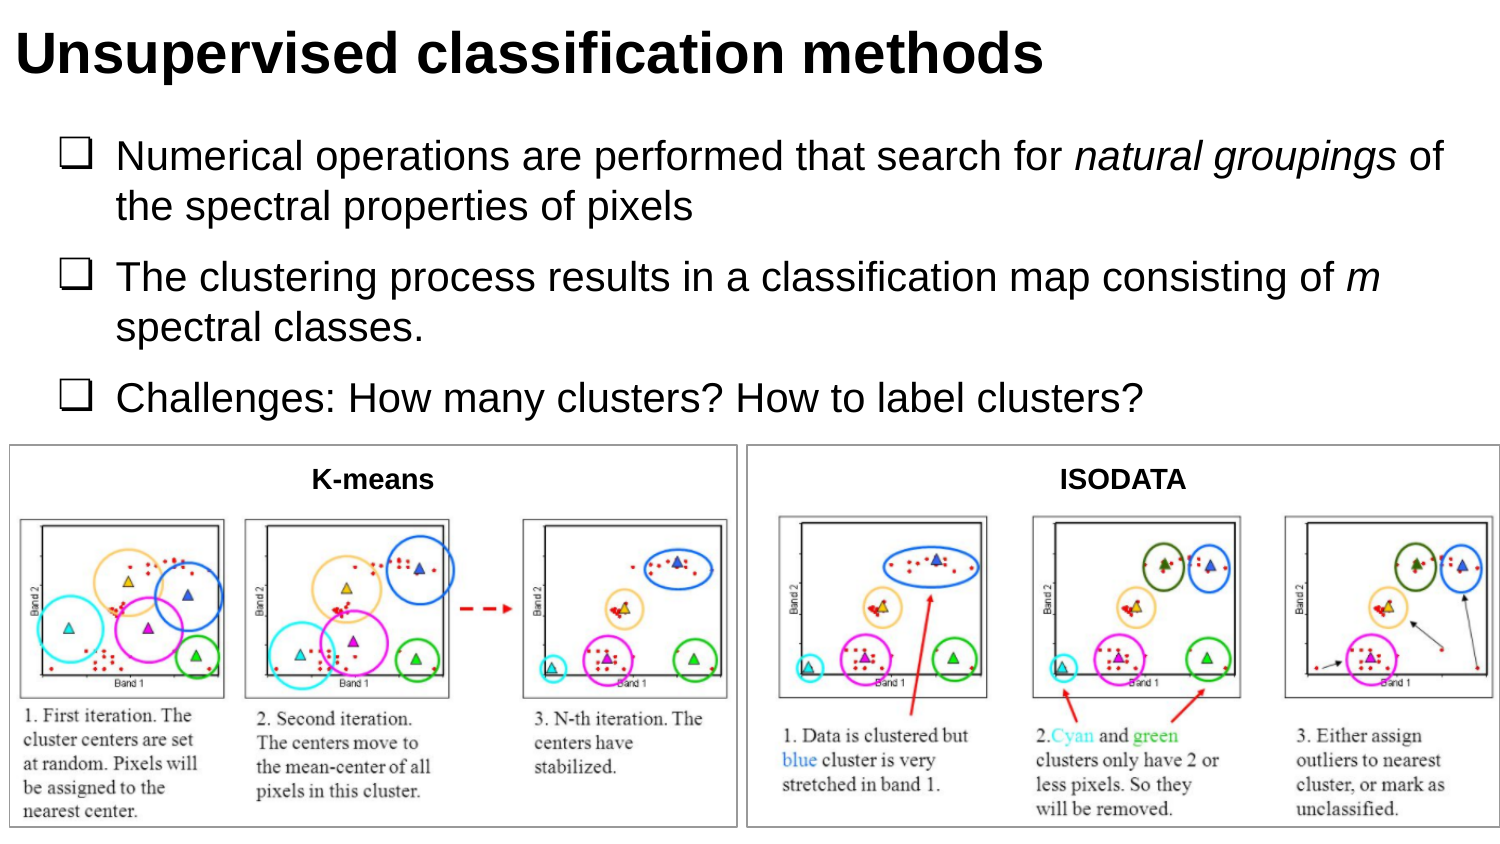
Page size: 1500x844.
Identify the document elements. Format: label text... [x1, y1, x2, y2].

text_box Numerical operations are performed that search for natural groupings of the spectral properties of pixels The clustering process results in a classification map consisting of m spectral classes. Challenges: How many clusters? How to label clusters? [25, 105, 1475, 444]
title Unsupervised classification methods [0, 0, 1398, 94]
picture [772, 508, 1500, 828]
text_box K-means [9, 445, 737, 504]
picture [9, 504, 738, 832]
text_box ISODATA [746, 445, 1500, 828]
